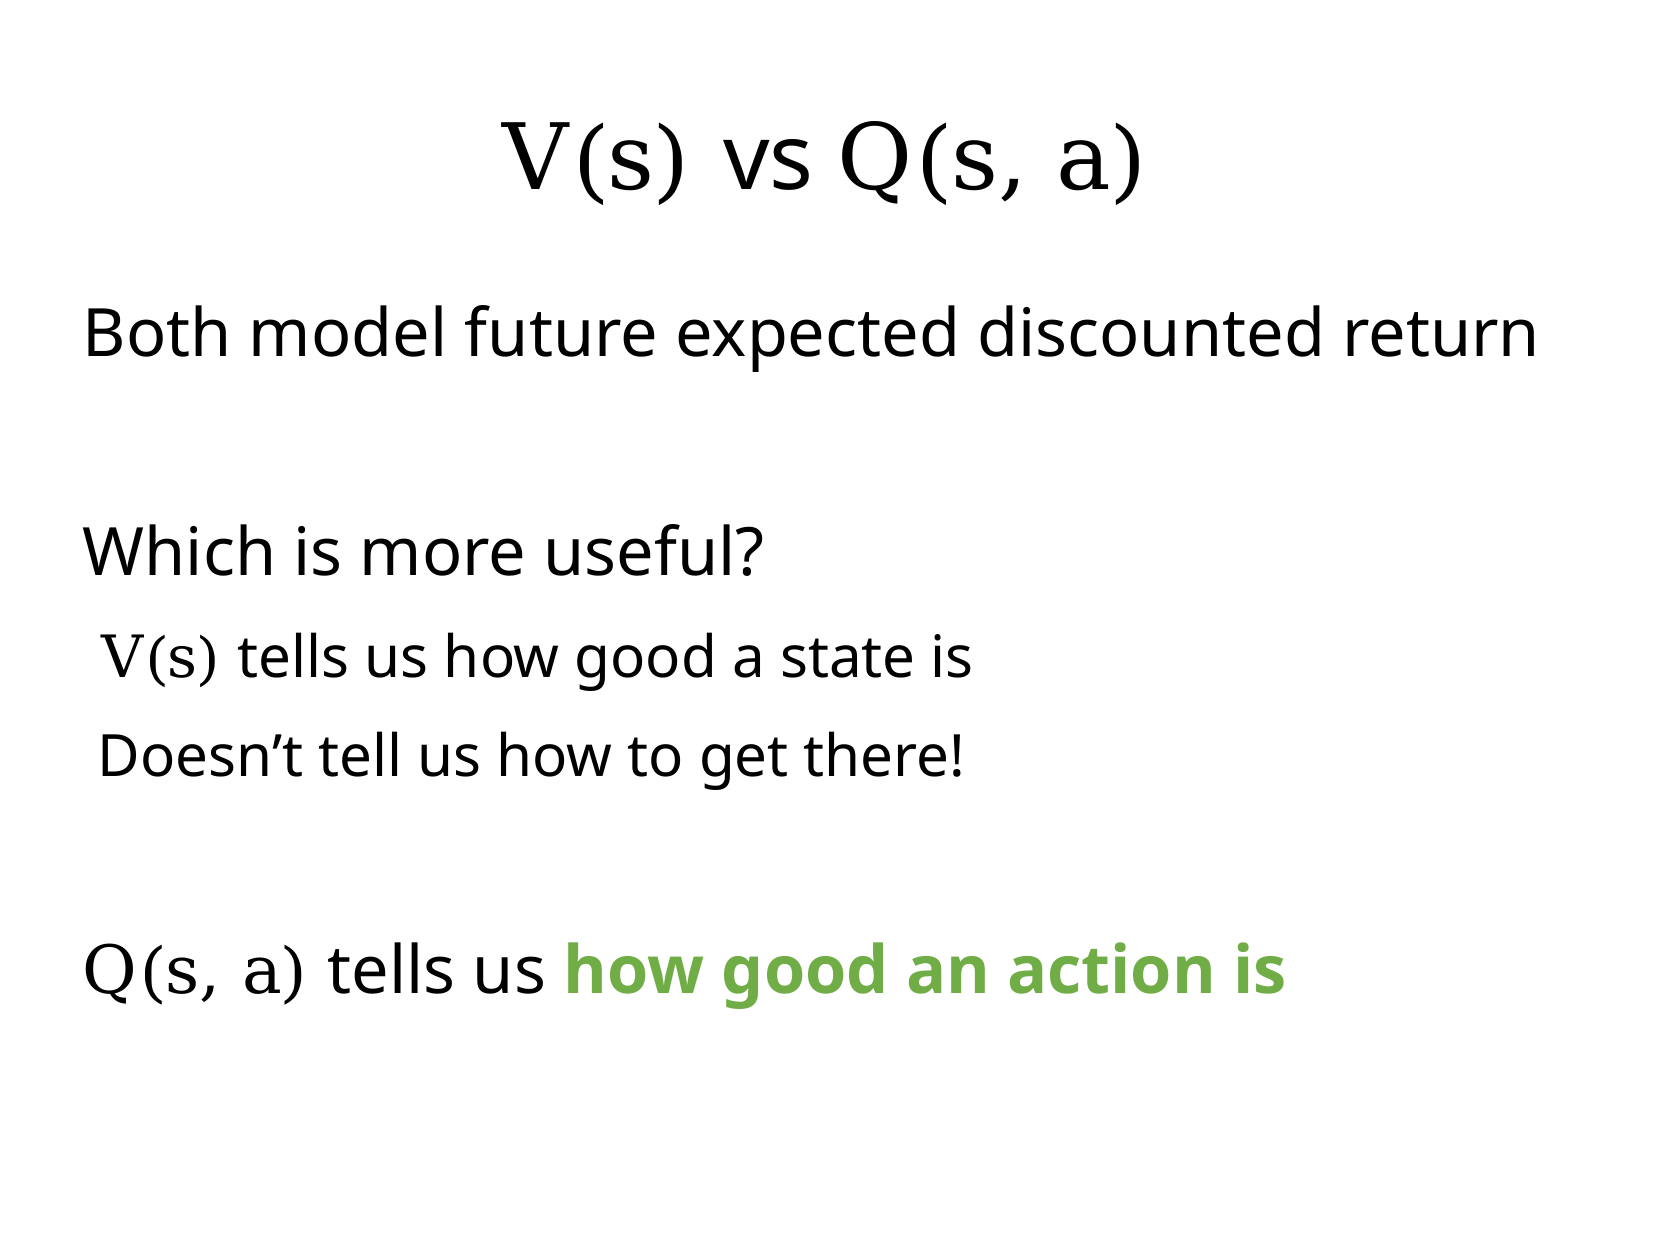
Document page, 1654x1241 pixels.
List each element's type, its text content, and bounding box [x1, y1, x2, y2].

list Both model future expected discounted return Which is more useful? V(s) tells us how good a state is Doesn’t tell us how to get there! Q(s, a) tells us how good an action is [82, 290, 1571, 1010]
title V(s) vs Q(s, a) [82, 49, 1571, 257]
